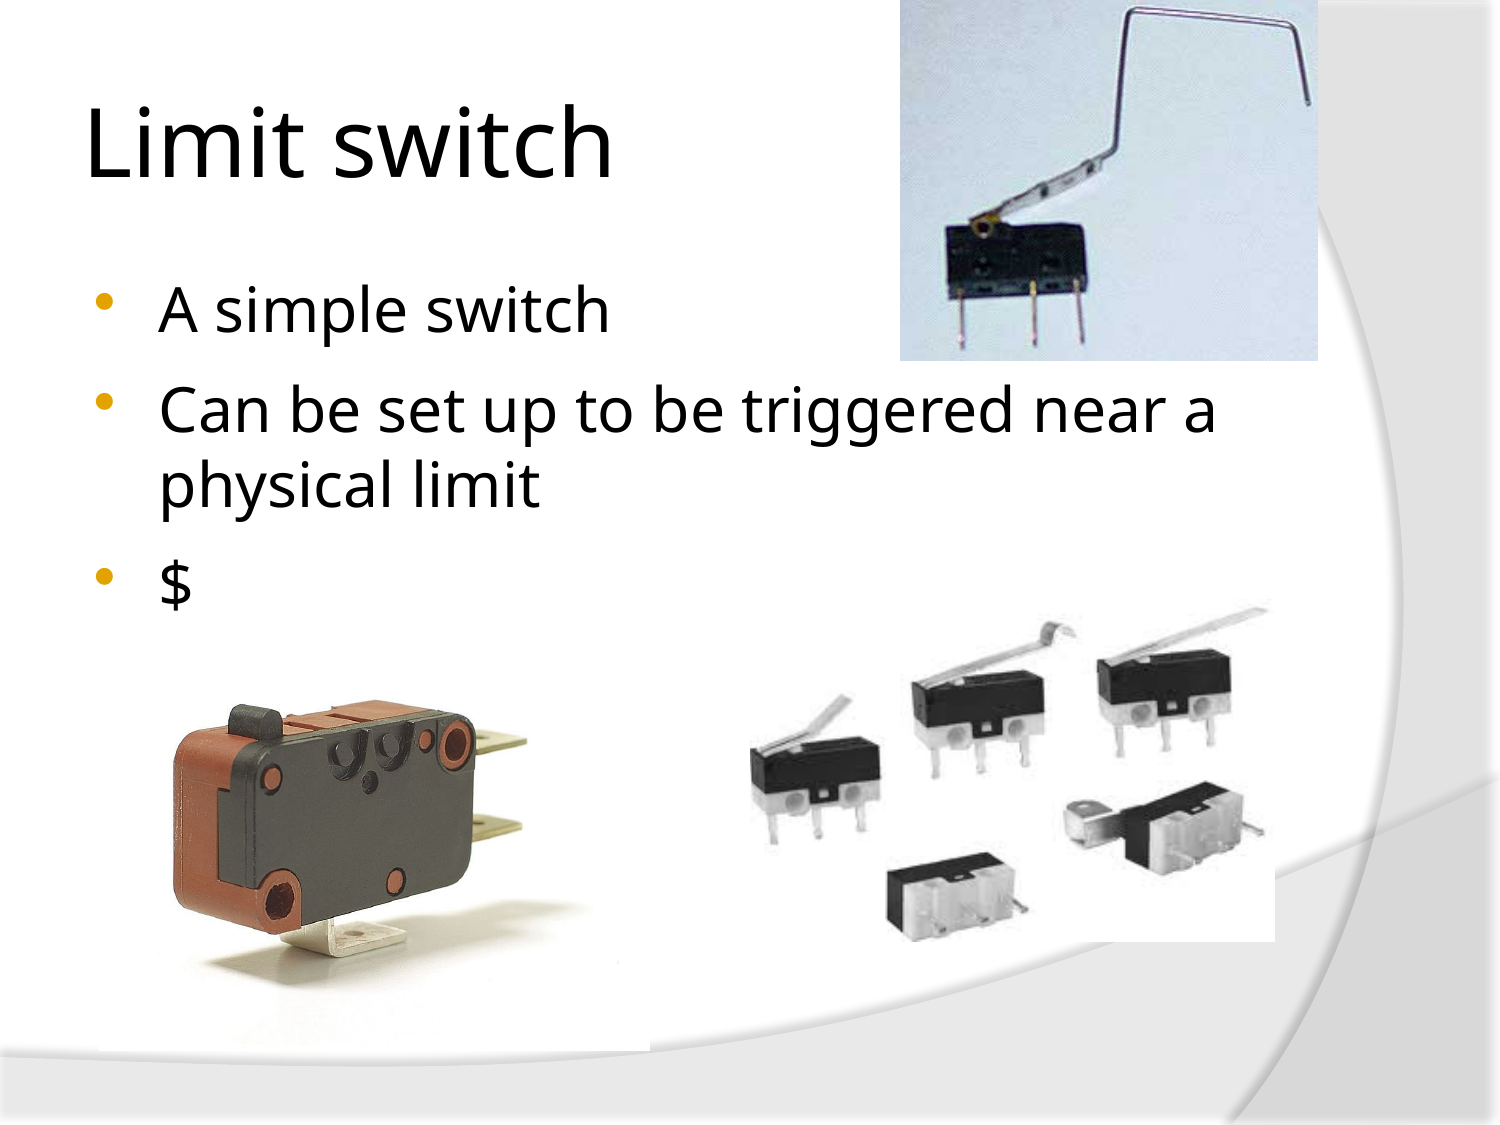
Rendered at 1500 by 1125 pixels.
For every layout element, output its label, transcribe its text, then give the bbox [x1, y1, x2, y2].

title Limit switch [74, 44, 891, 233]
list A simple switch Can be set up to be triggered near a physical limit $ [74, 262, 1301, 1006]
picture [749, 599, 1276, 943]
picture [899, 0, 1318, 362]
picture [99, 624, 651, 1051]
